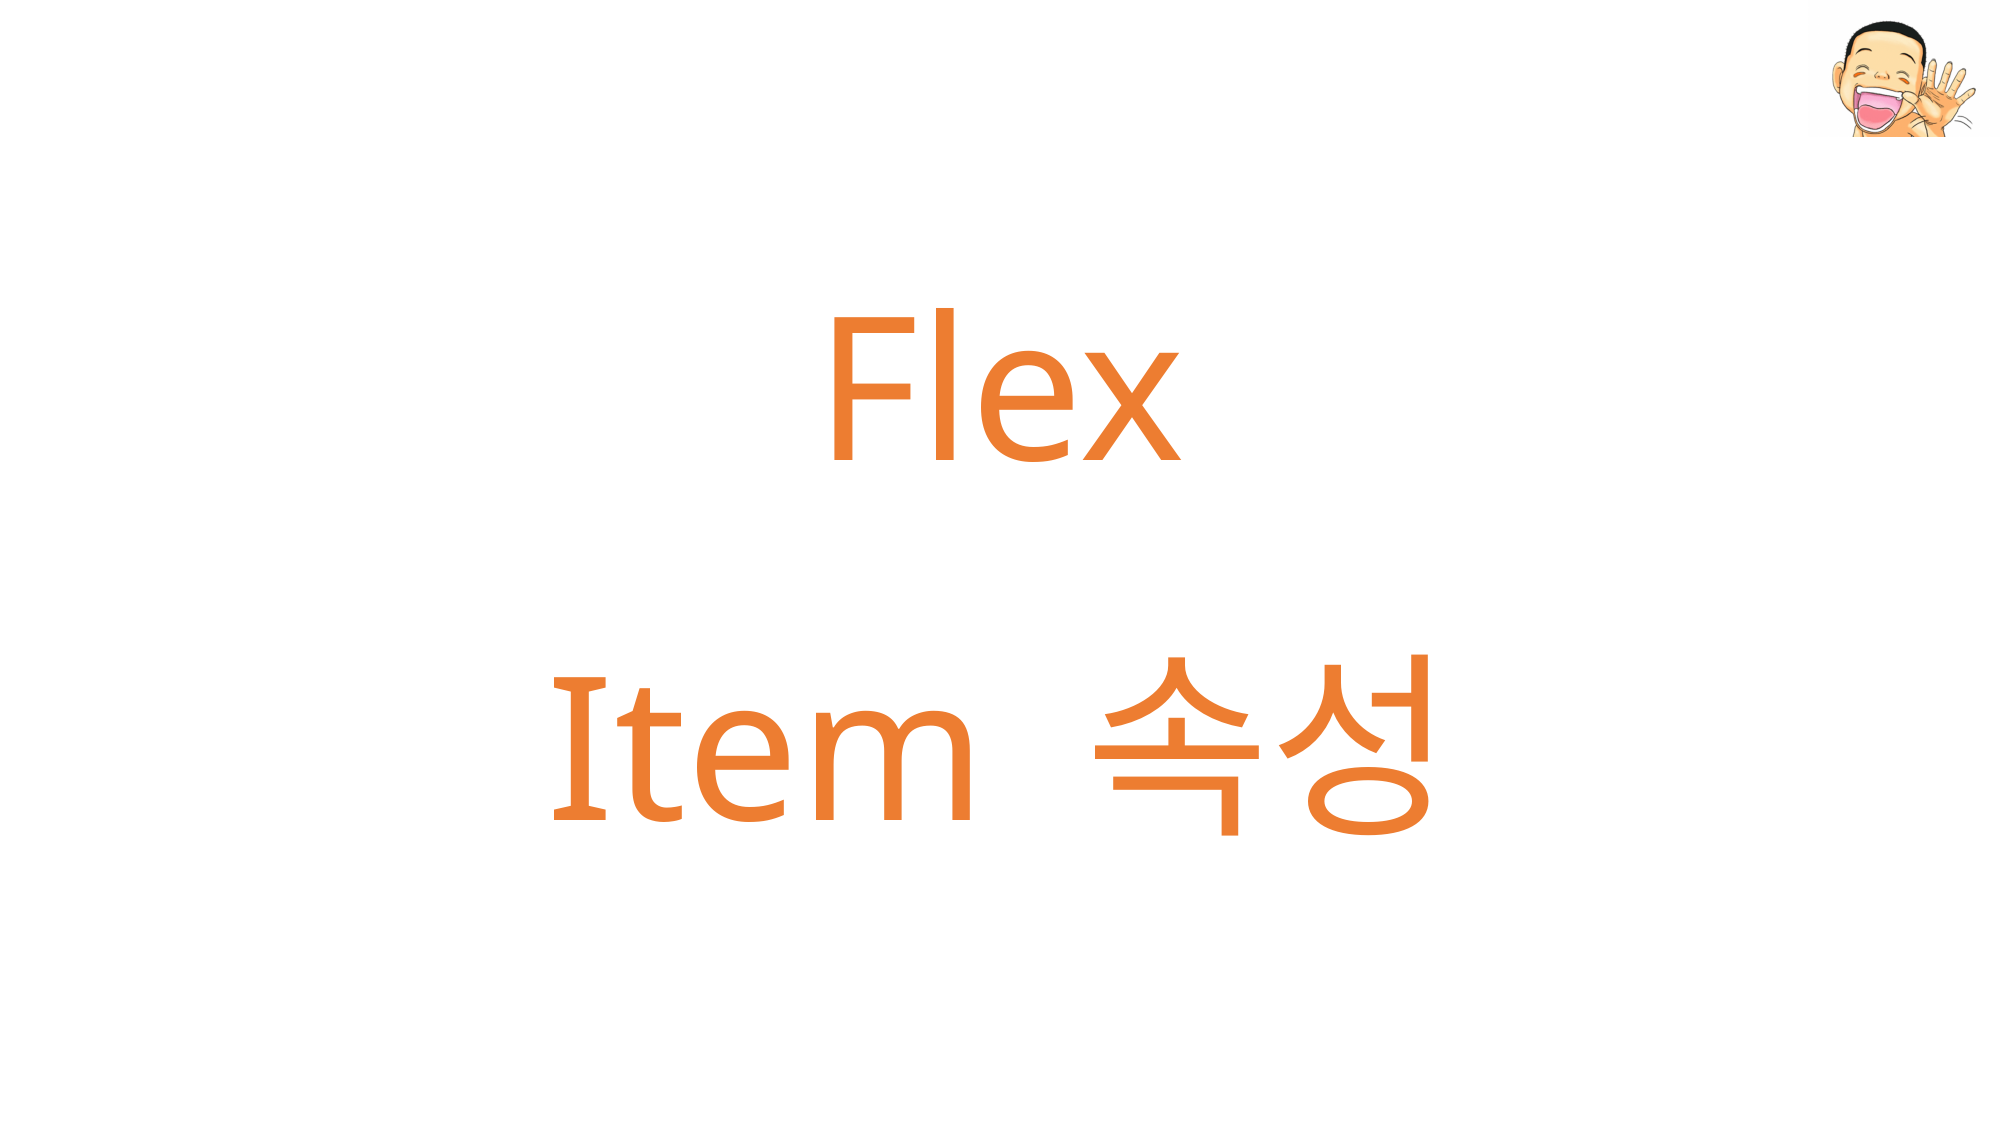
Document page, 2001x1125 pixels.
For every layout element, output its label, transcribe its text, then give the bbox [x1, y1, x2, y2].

picture [1808, 0, 2000, 133]
text_box Flex Item 속성 [0, 133, 2000, 868]
